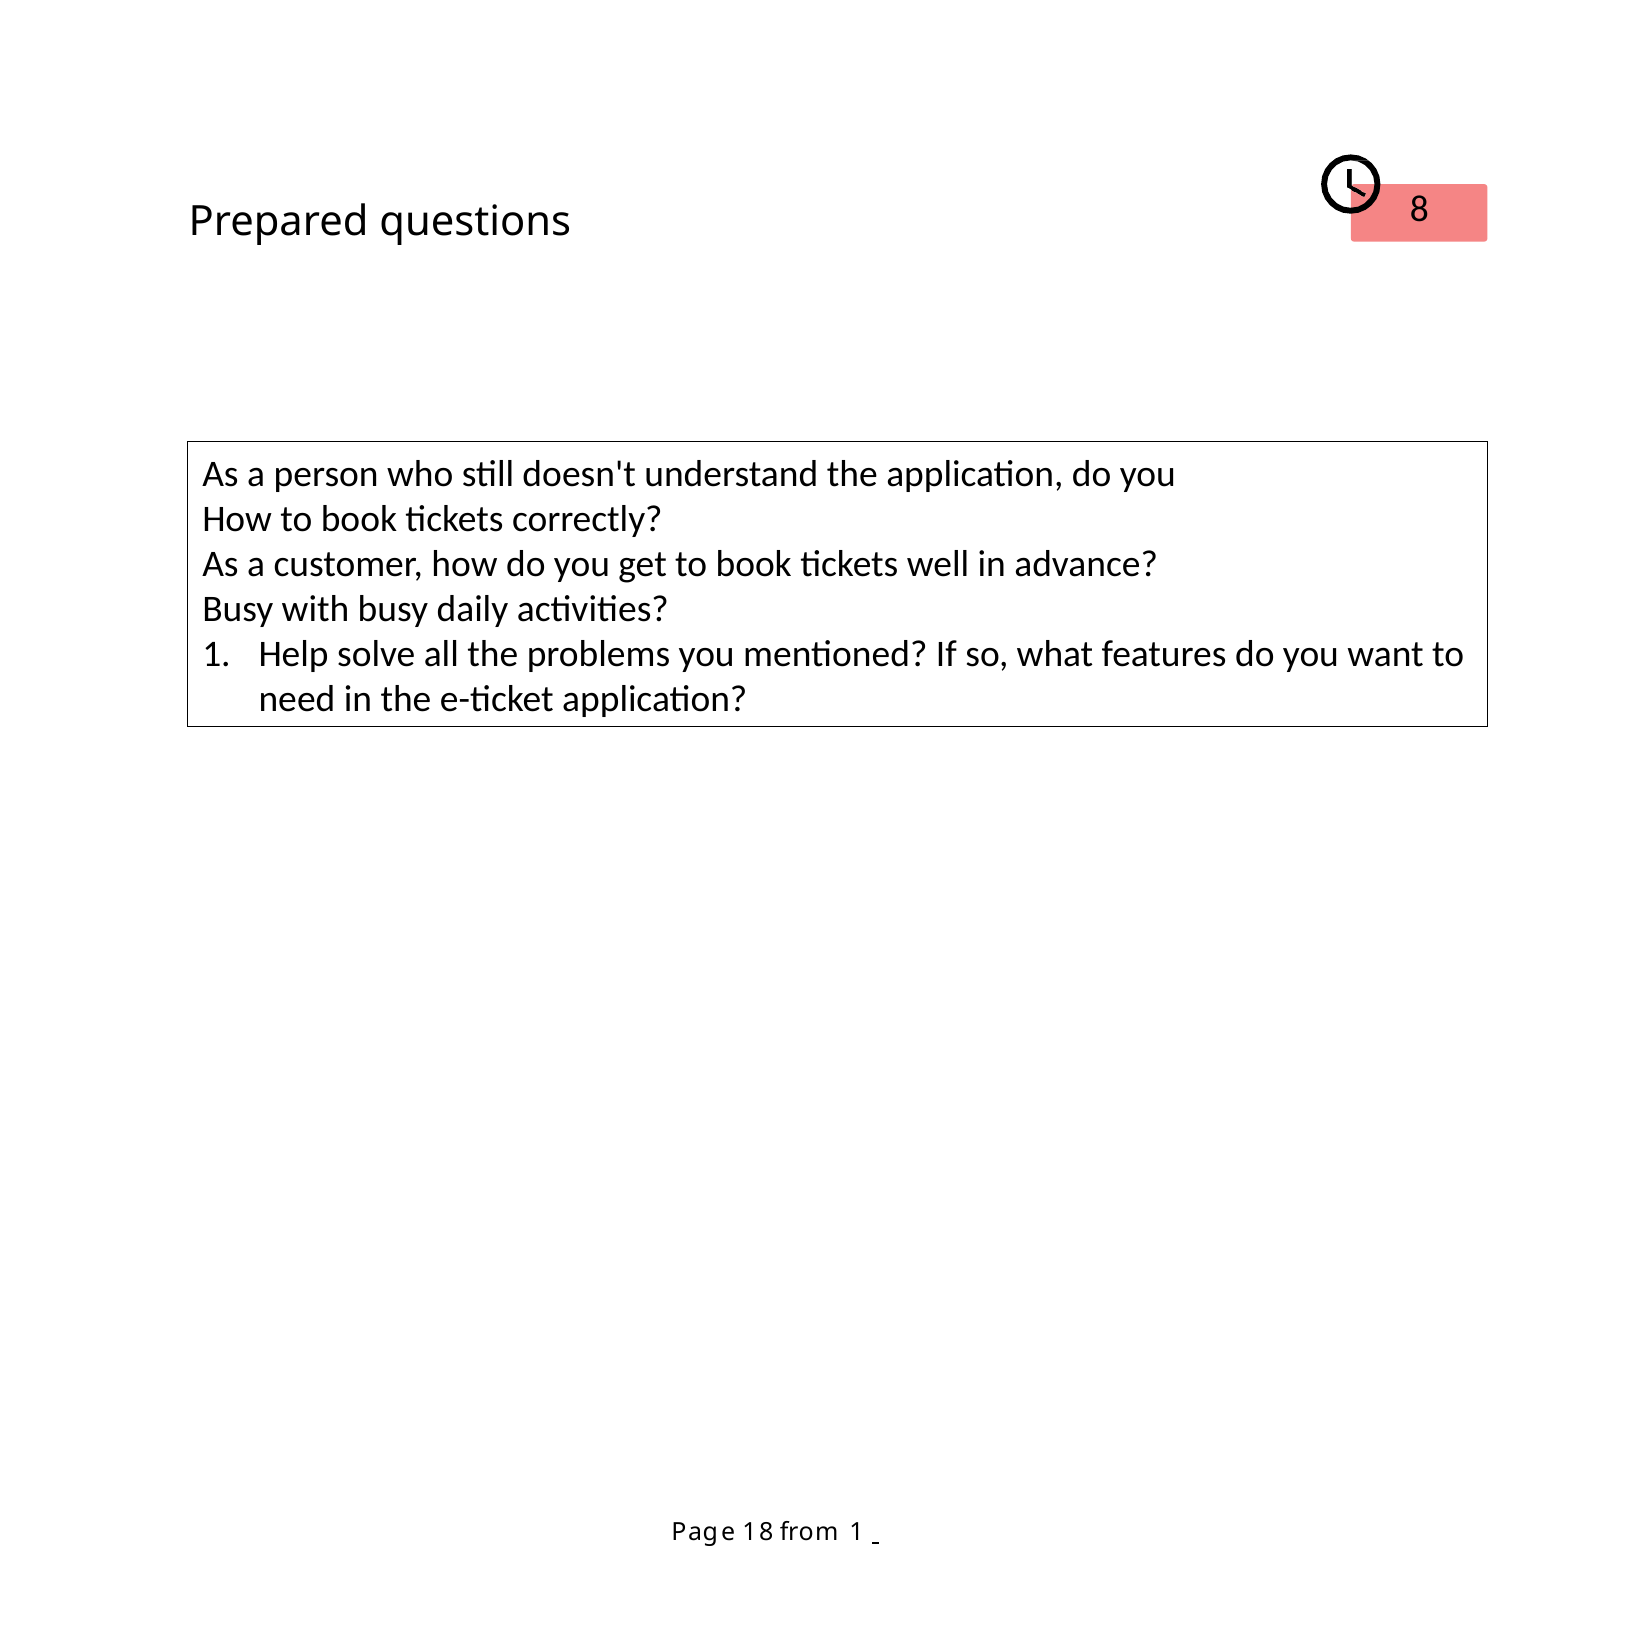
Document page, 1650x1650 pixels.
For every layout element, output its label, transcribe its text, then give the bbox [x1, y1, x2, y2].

title Prepared questions [186, 190, 947, 470]
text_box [1320, 154, 1488, 242]
text_box As a person who still doesn't understand the application, do you How to book tickets correctly? As a customer, how do you get to book tickets well in advance? Busy with busy daily activities? Help solve all the problems you mentioned? If so, what features do you want to need in the e-ticket application? [187, 441, 1488, 727]
slide_number Page 18 from 1 [669, 1520, 881, 1550]
